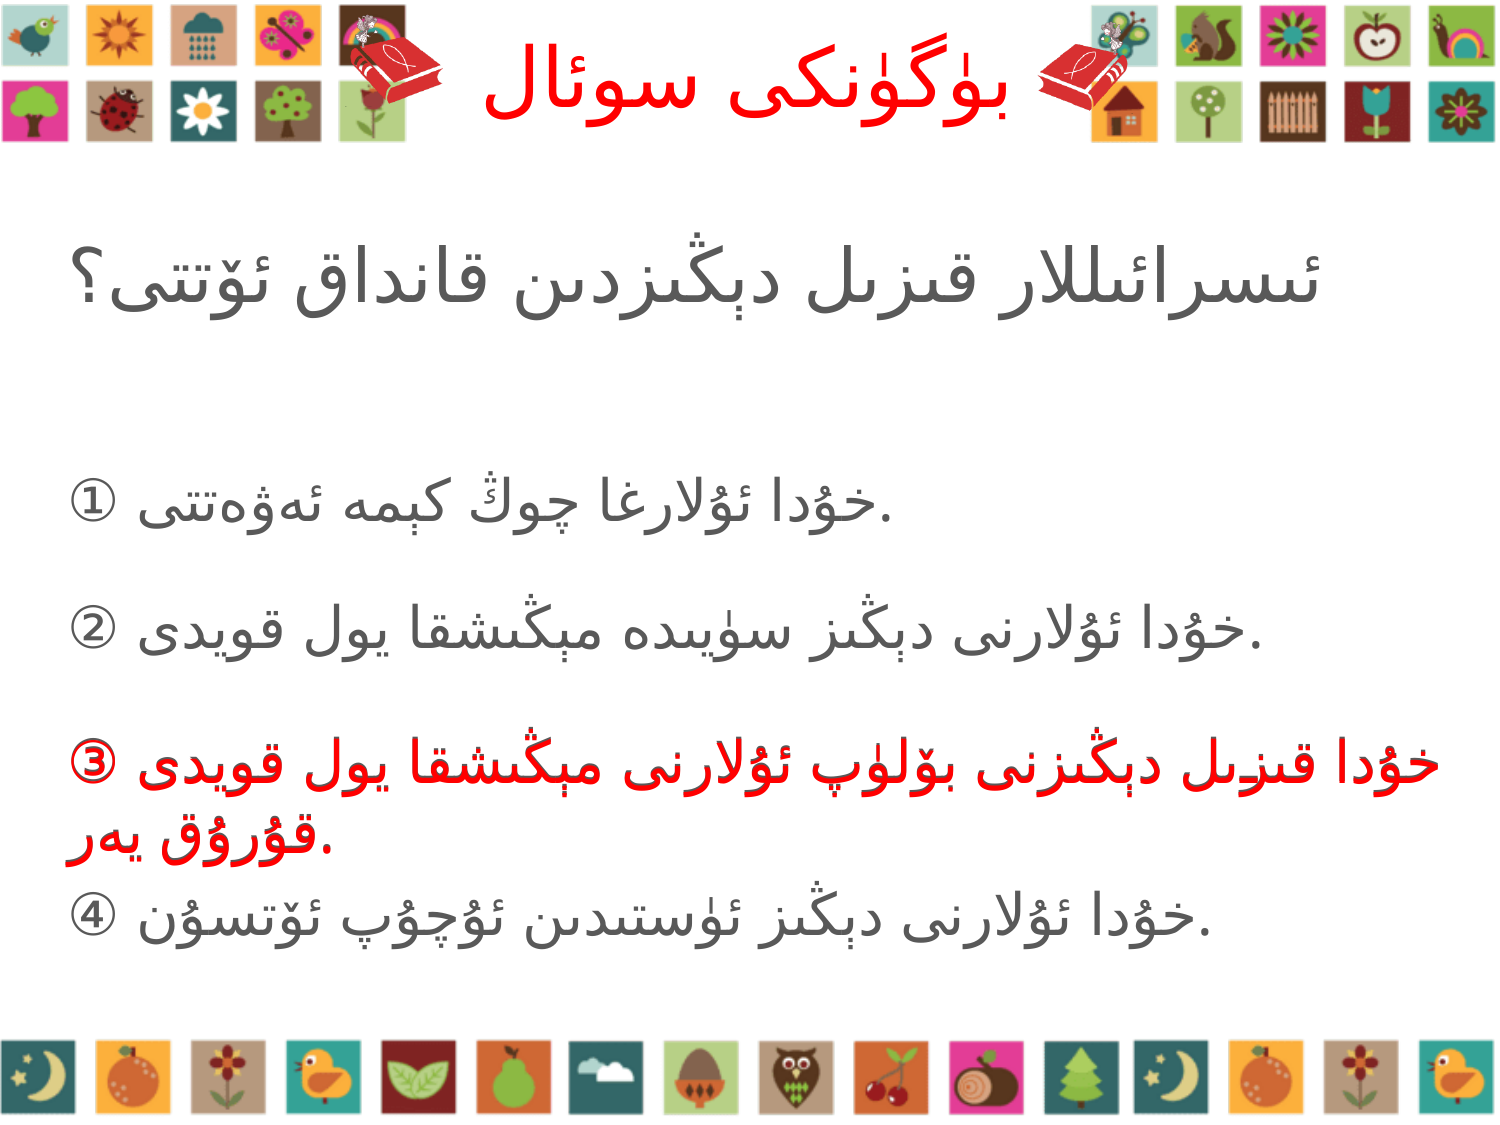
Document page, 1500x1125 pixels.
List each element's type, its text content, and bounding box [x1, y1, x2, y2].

text_box ① خۇدا ئۇلارغا چوڭ كېمە ئەۋەتتى. [53, 456, 1436, 541]
text_box ④ خۇدا ئۇلارنى دېڭىز ئۈستىدىن ئۇچۇپ ئۆتسۇن. [53, 873, 1483, 955]
picture [0, 0, 475, 150]
text_box بۈگۈنكى سوئال [425, 16, 1078, 131]
picture [1005, 3, 1500, 150]
text_box ③ خۇدا قىزىل دېڭىزنى بۆلۈپ ئۇلارنى مېڭىشقا يول قويدى قۇرۇق يەر. [53, 717, 1483, 873]
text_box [0, 1028, 1500, 1118]
text_box ئىسرائىللار قىزىل دېڭىزدىن قانداق ئۆتتى؟ [53, 219, 1436, 325]
text_box ② خۇدا ئۇلارنى دېڭىز سۈيىدە مېڭىشقا يول قويدى. [53, 582, 1436, 668]
